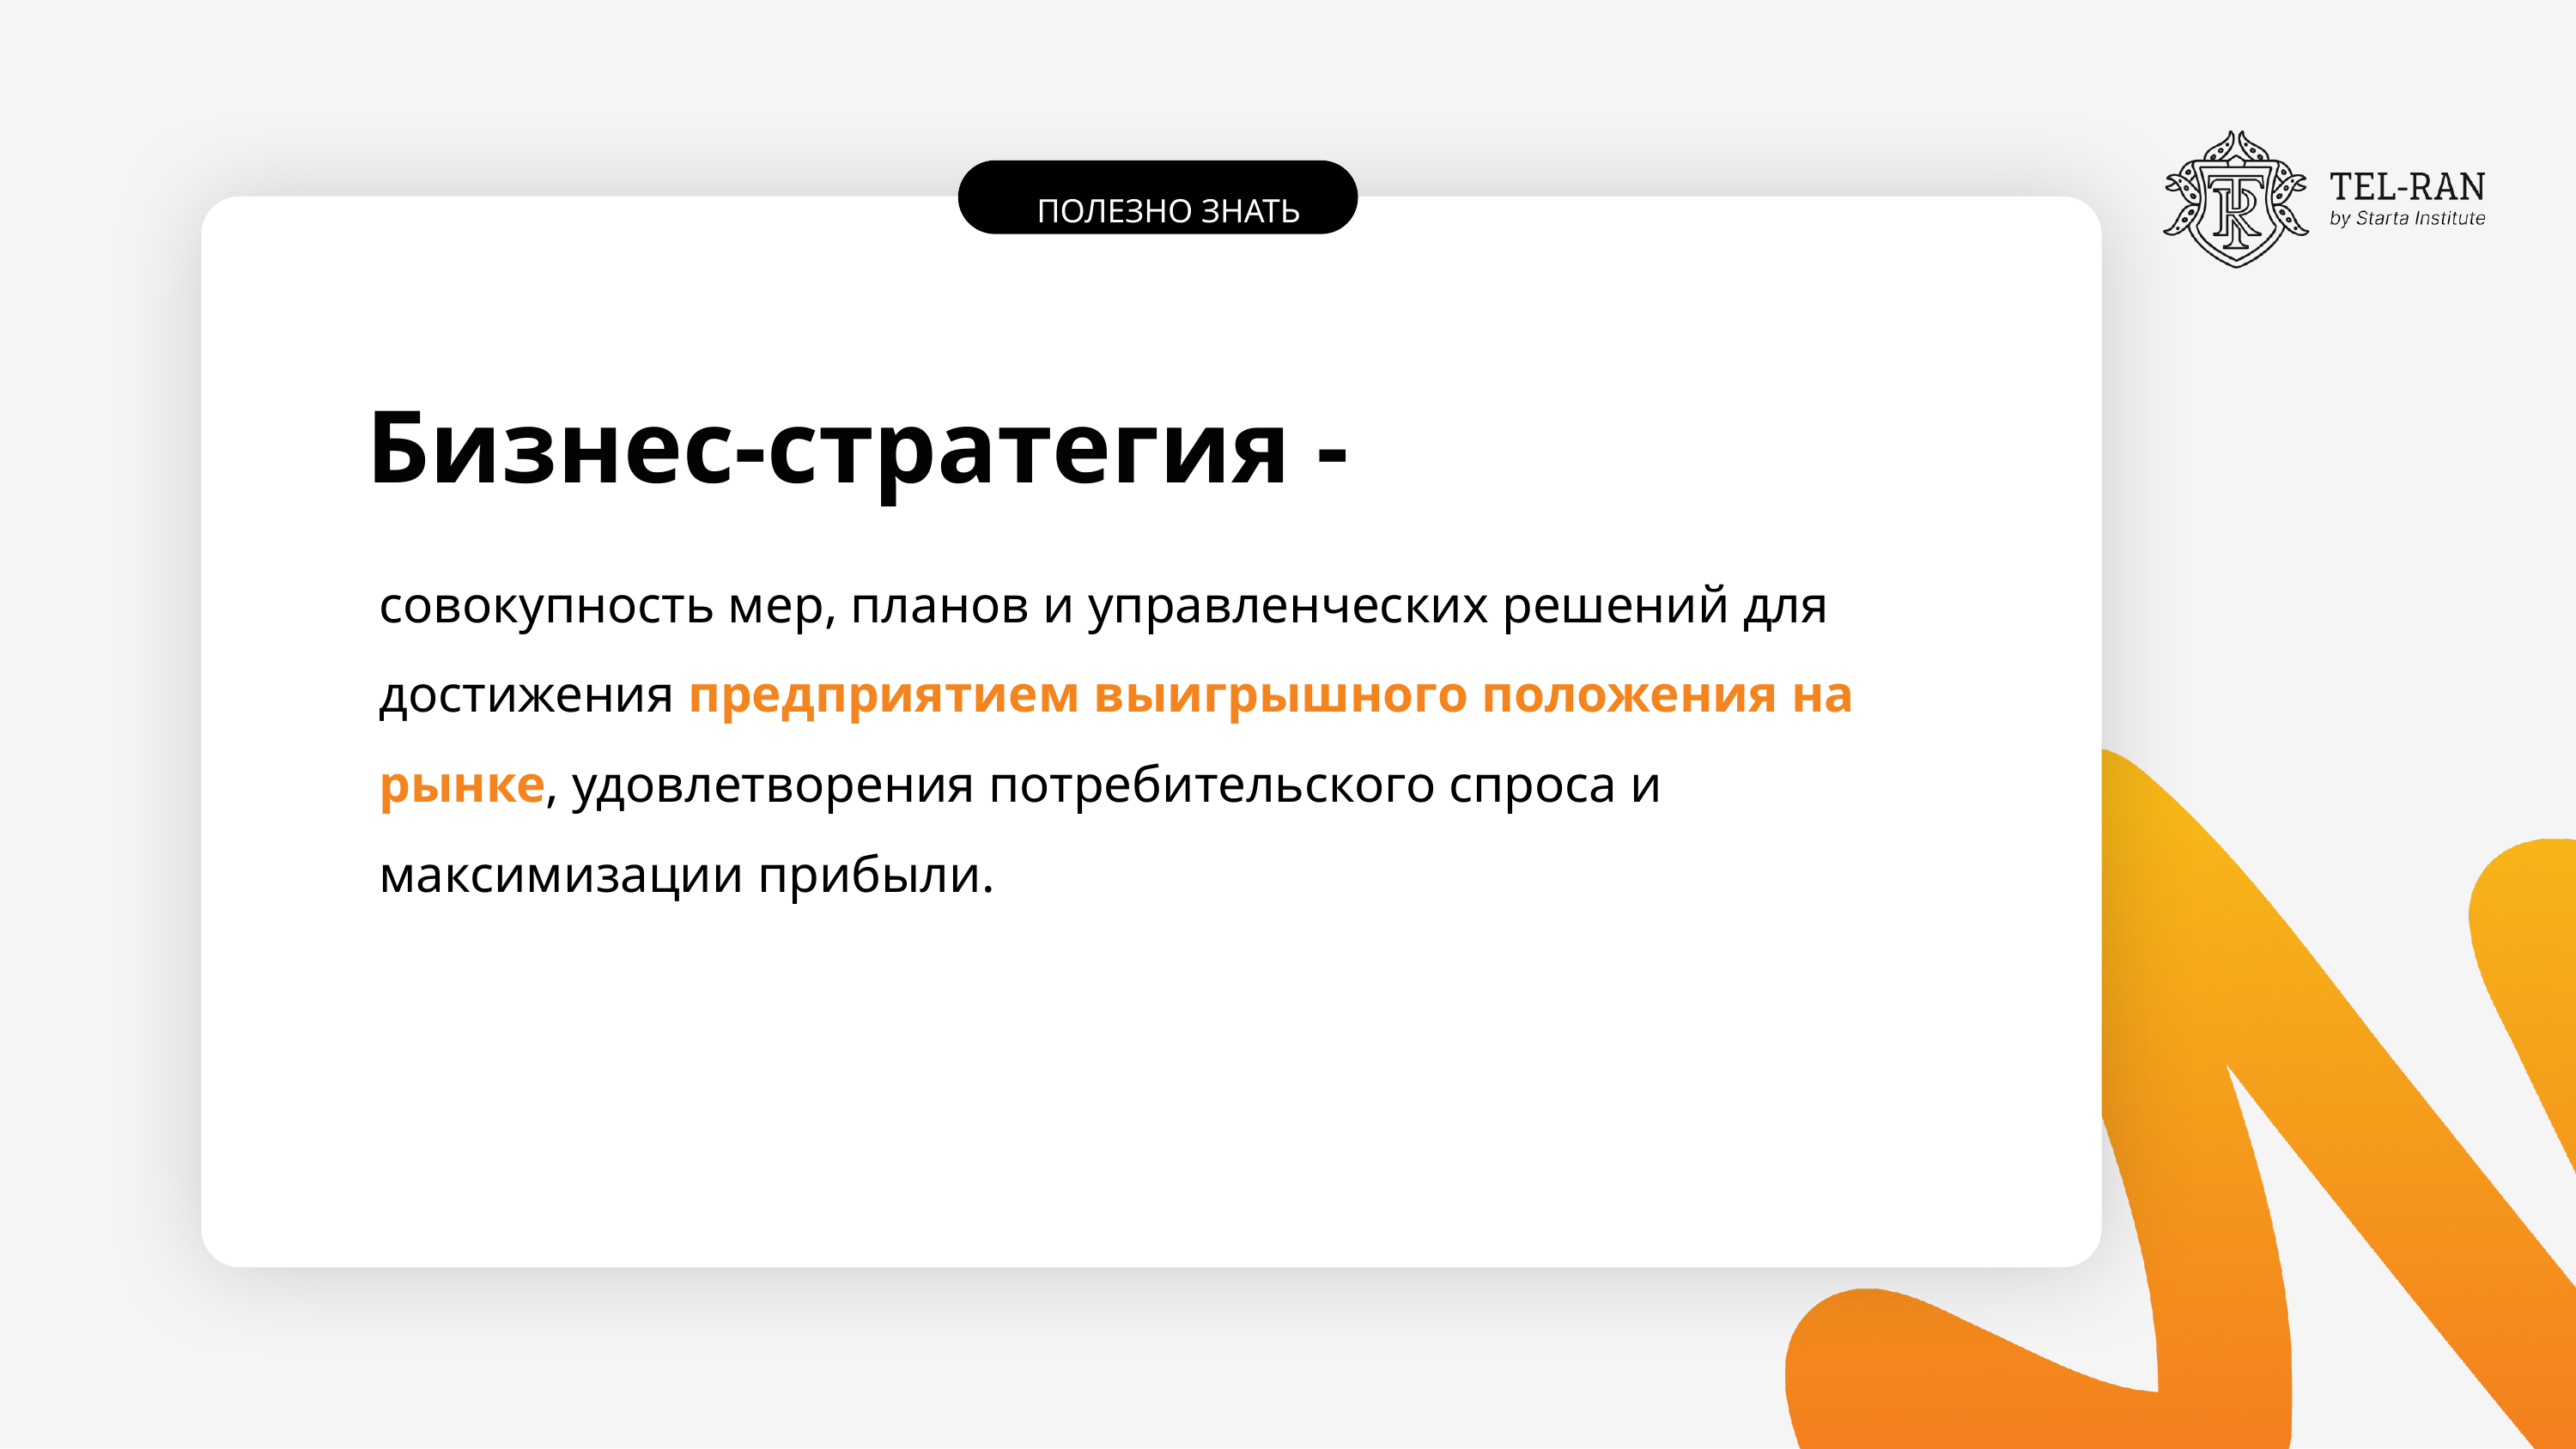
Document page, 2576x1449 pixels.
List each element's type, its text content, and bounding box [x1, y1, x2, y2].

text_box совокупность мер, планов и управленческих решений для достижения предприятием выигрышного положения на рынке, удовлетворения потребительского спроса и максимизации прибыли. [366, 536, 1982, 909]
text_box [0, 0, 2576, 1449]
text_box [316, 433, 2000, 614]
picture [1620, 746, 2576, 1449]
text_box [957, 152, 1370, 234]
text_box Бизнес-стратегия - [366, 396, 1930, 433]
text_box [201, 196, 2102, 1268]
picture [2163, 130, 2485, 269]
